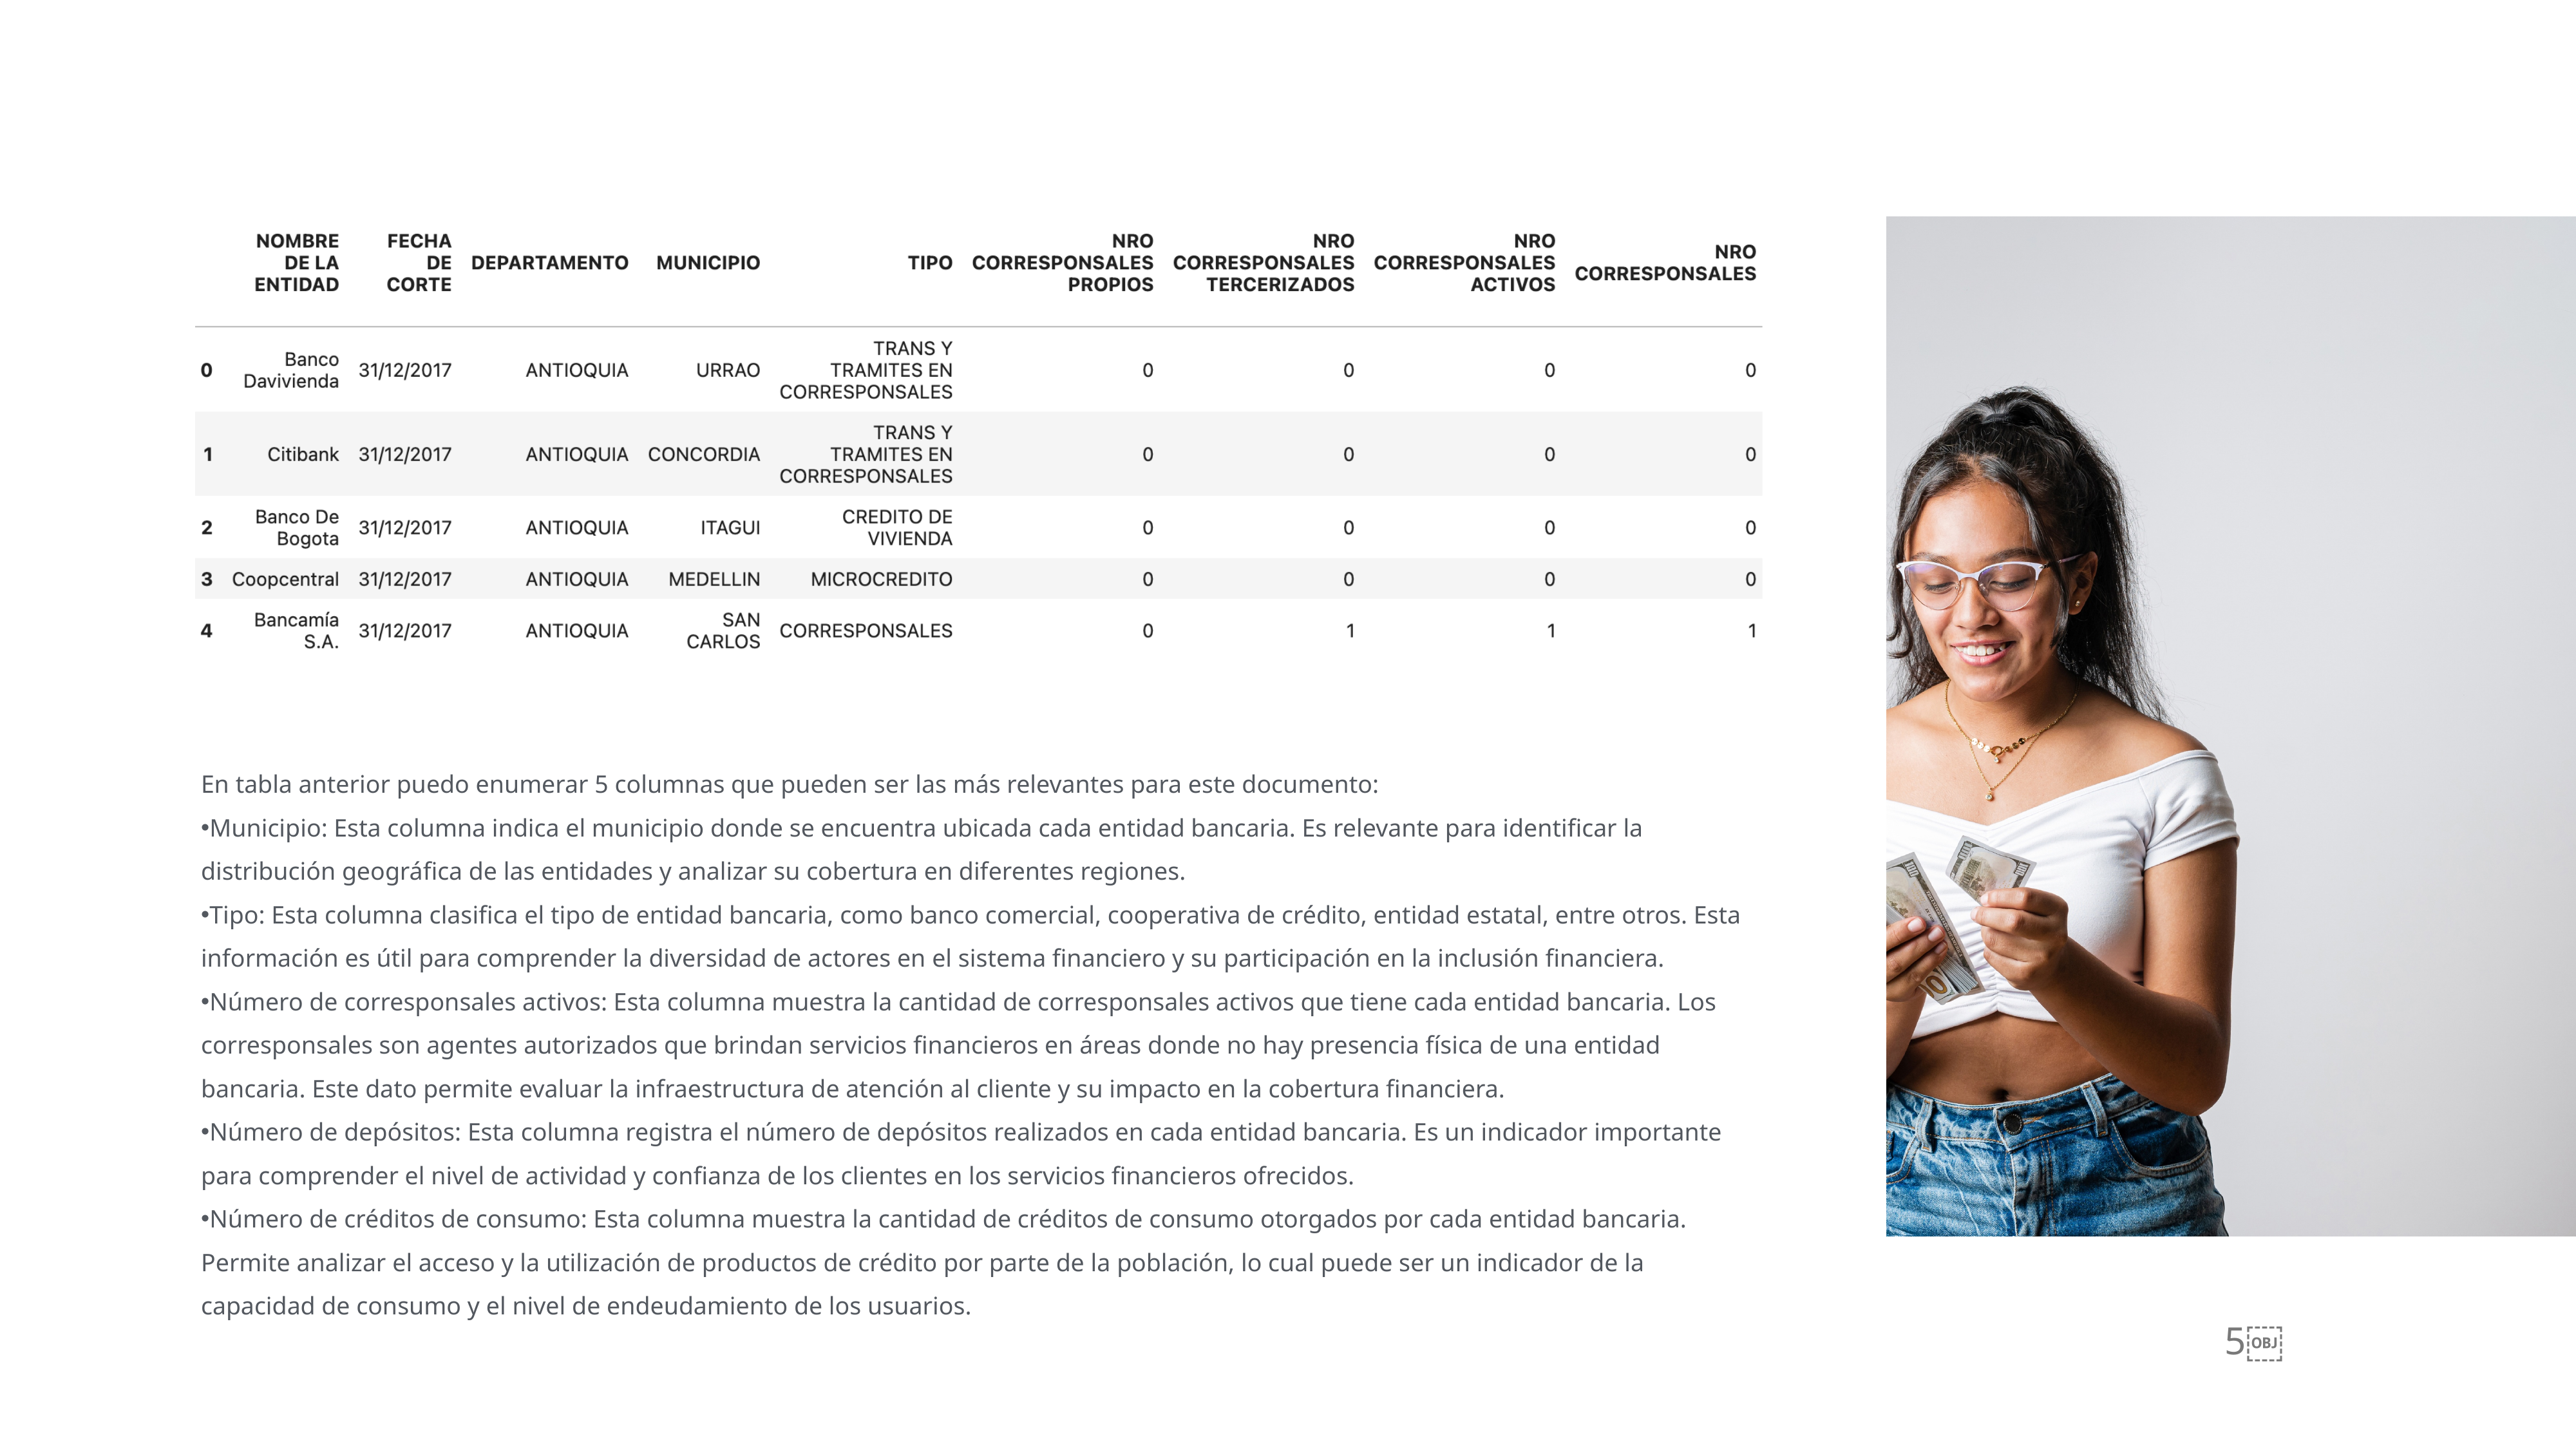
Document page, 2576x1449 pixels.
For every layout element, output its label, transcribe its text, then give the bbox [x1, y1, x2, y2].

picture [195, 216, 1770, 656]
picture [1886, 216, 2576, 1236]
text_box En tabla anterior puedo enumerar 5 columnas que pueden ser las más relevantes para este documento: Municipio: Esta columna indica el municipio donde se encuentra ubicada cada entidad bancaria. Es relevante para identificar la distribución geográfica de las entidades y analizar su cobertura en diferentes regiones. Tipo: Esta columna clasifica el tipo de entidad bancaria, como banco comercial, cooperativa de crédito, entidad estatal, entre otros. Esta información es útil para comprender la diversidad de actores en el sistema financiero y su participación en la inclusión financiera. Número de corresponsales activos: Esta columna muestra la cantidad de corresponsales activos que tiene cada entidad bancaria. Los corresponsales son agentes autorizados que brindan servicios financieros en áreas donde no hay presencia física de una entidad bancaria. Este dato permite evaluar la infraestructura de atención al cliente y su impacto en la cobertura financiera. Número de depósitos: Esta columna registra el número de depósitos realizados en cada entidad bancaria. Es un indicador importante para comprender el nivel de actividad y confianza de los clientes en los servicios financieros ofrecidos. Número de créditos de consumo: Esta columna muestra la cantidad de créditos de consumo otorgados por cada entidad bancaria. Permite analizar el acceso y la utilización de productos de crédito por parte de la población, lo cual puede ser un indicador de la capacidad de consumo y el nivel de endeudamiento de los usuarios. [195, 749, 1770, 1325]
